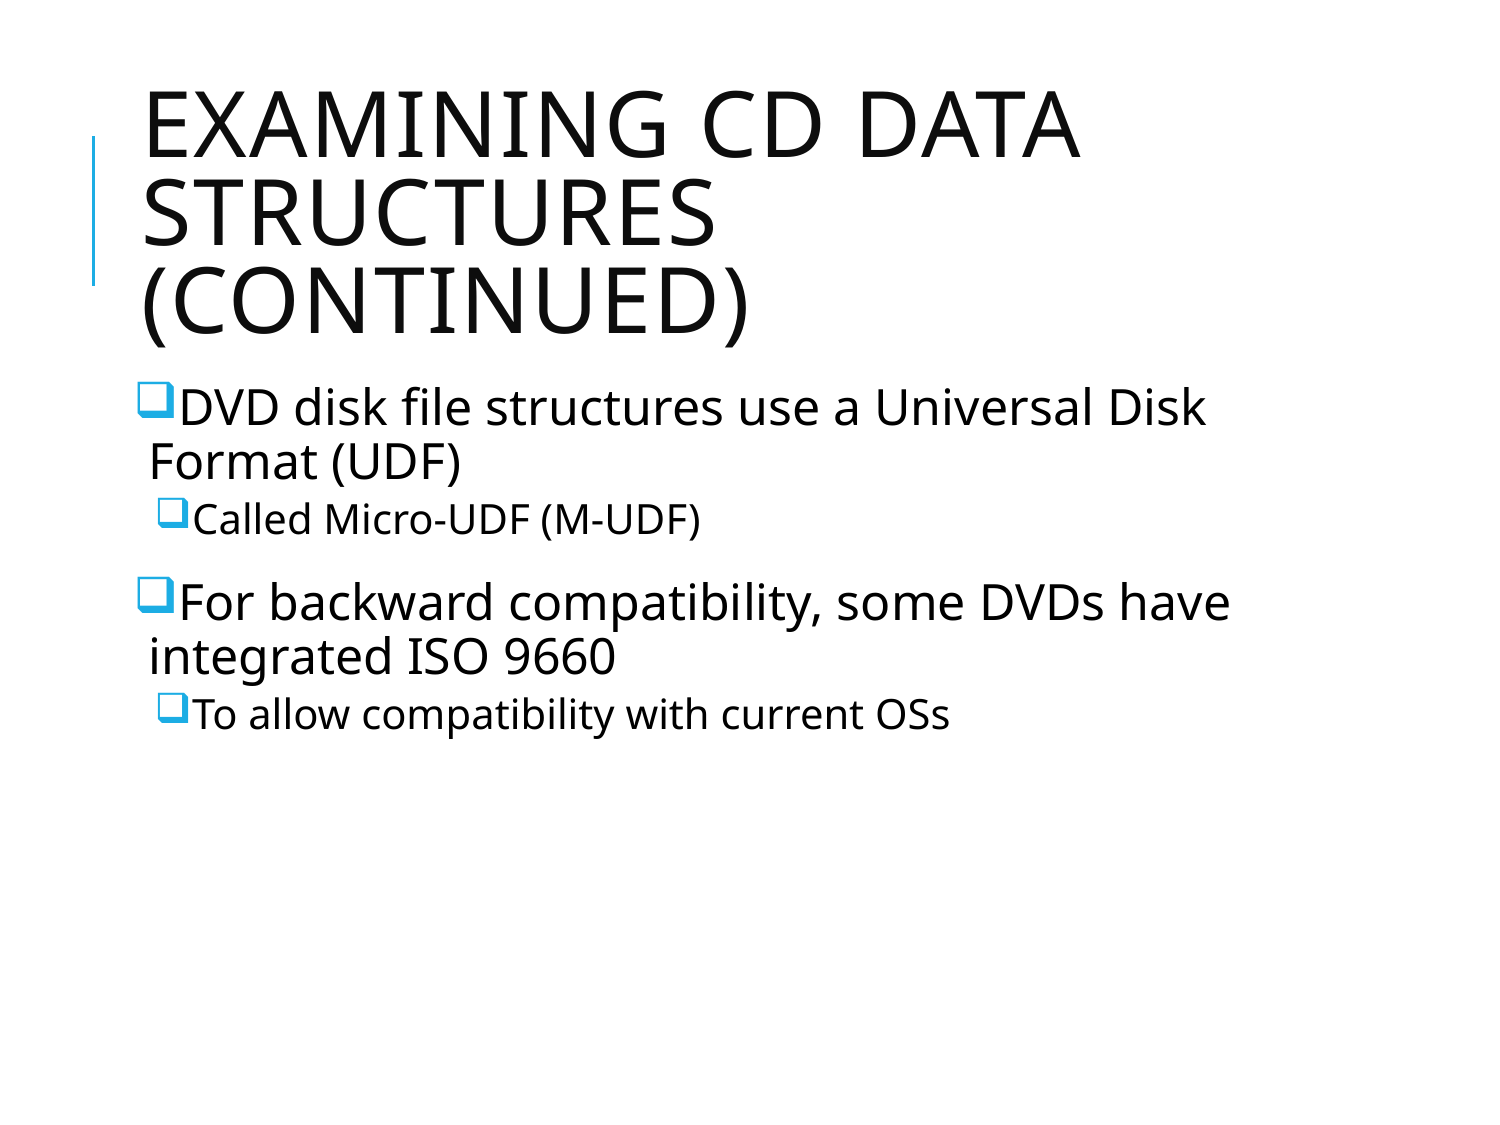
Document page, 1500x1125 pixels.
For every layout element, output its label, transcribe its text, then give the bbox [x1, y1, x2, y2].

title Examining CD Data Structures (continued) [126, 96, 1322, 342]
list DVD disk file structures use a Universal Disk Format (UDF) Called Micro-UDF (M-UDF) For backward compatibility, some DVDs have integrated ISO 9660 To allow compatibility with current OSs [126, 375, 1322, 1035]
